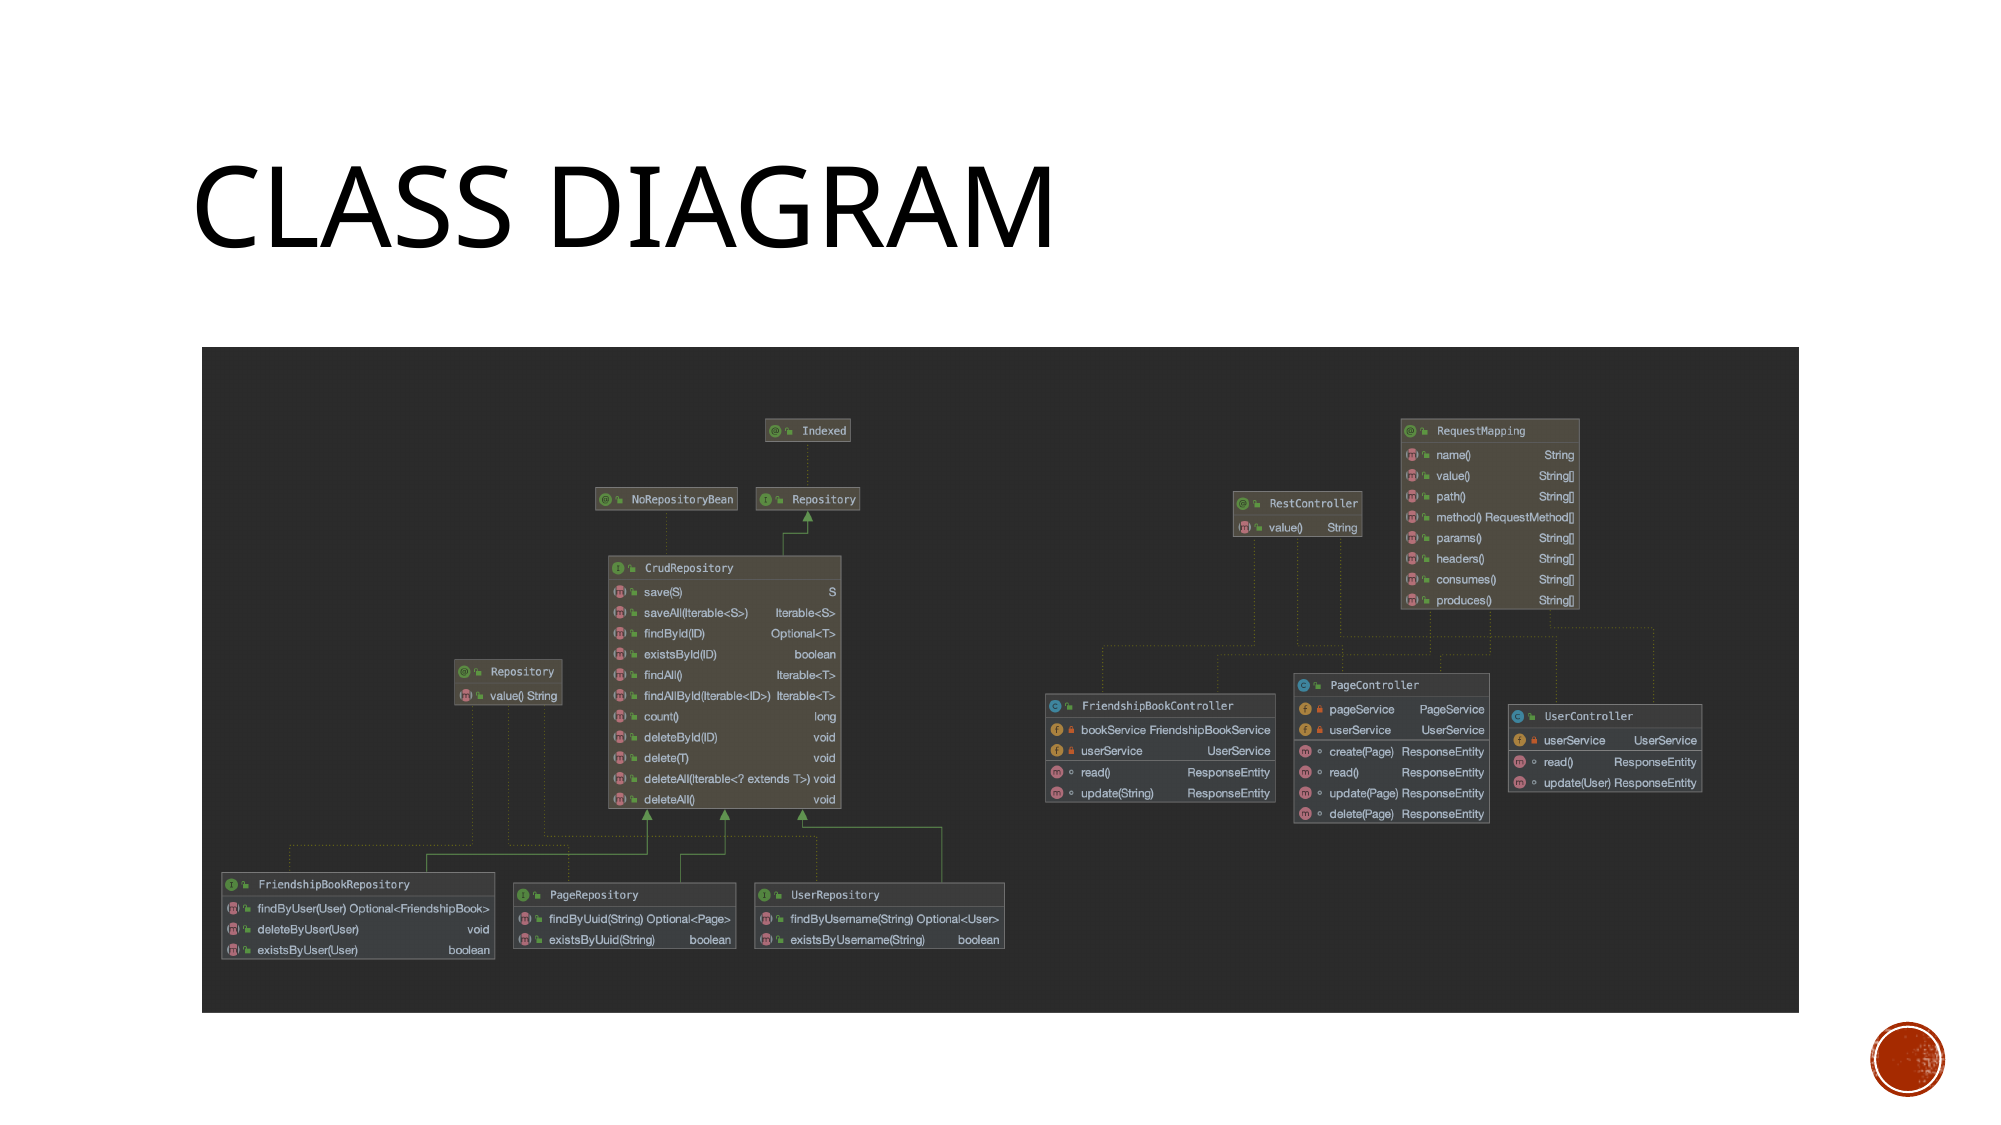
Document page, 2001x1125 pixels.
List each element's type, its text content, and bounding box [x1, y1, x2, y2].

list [202, 351, 1798, 1011]
title Class Diagram [175, 79, 1826, 344]
